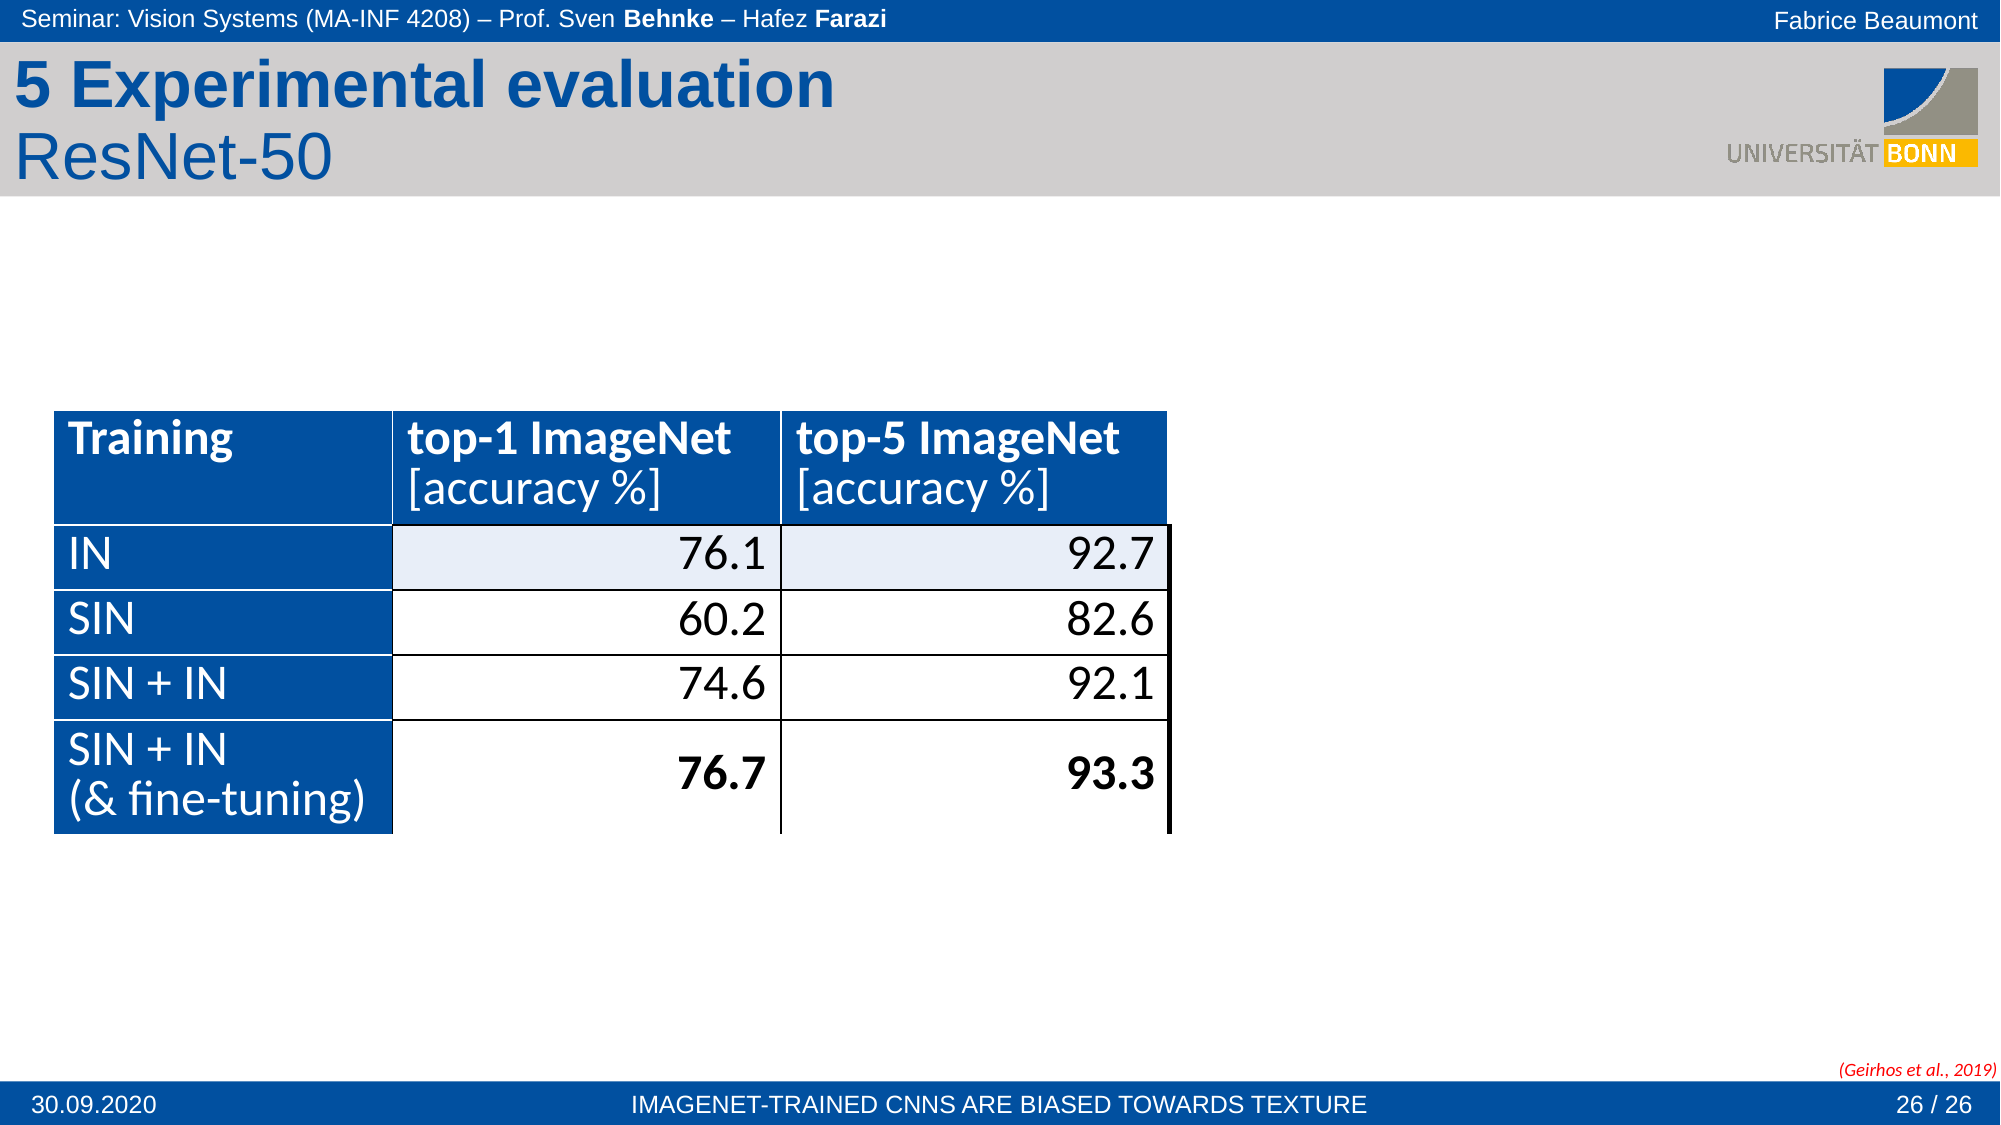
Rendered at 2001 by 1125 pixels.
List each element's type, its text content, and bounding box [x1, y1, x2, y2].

table_cell 82.6 [782, 591, 1167, 654]
table_cell 92.1 [782, 656, 1167, 719]
text_box 26 / 26 [1850, 1081, 1988, 1125]
table_cell 92.7 [782, 526, 1167, 589]
table_cell SIN + IN (& fine-tuning) [54, 721, 392, 834]
table_cell SIN [54, 591, 392, 654]
table_cell 76.7 [393, 721, 780, 834]
table_header Training [54, 411, 392, 524]
list 5 Experimental evaluation ResNet-50 [0, 42, 1725, 122]
table_header top-5 ImageNet [accuracy %] [782, 411, 1167, 524]
table_cell 60.2 [393, 591, 780, 654]
text_box (Geirhos et al., 2019) [1838, 1057, 2000, 1080]
table_header top-1 ImageNet [accuracy %] [393, 411, 780, 524]
table_cell IN [54, 526, 392, 589]
table_cell 74.6 [393, 656, 780, 719]
table_cell SIN + IN [54, 656, 392, 719]
picture [1724, 44, 1978, 187]
table_cell 93.3 [782, 721, 1167, 834]
table_cell 76.1 [393, 526, 780, 589]
